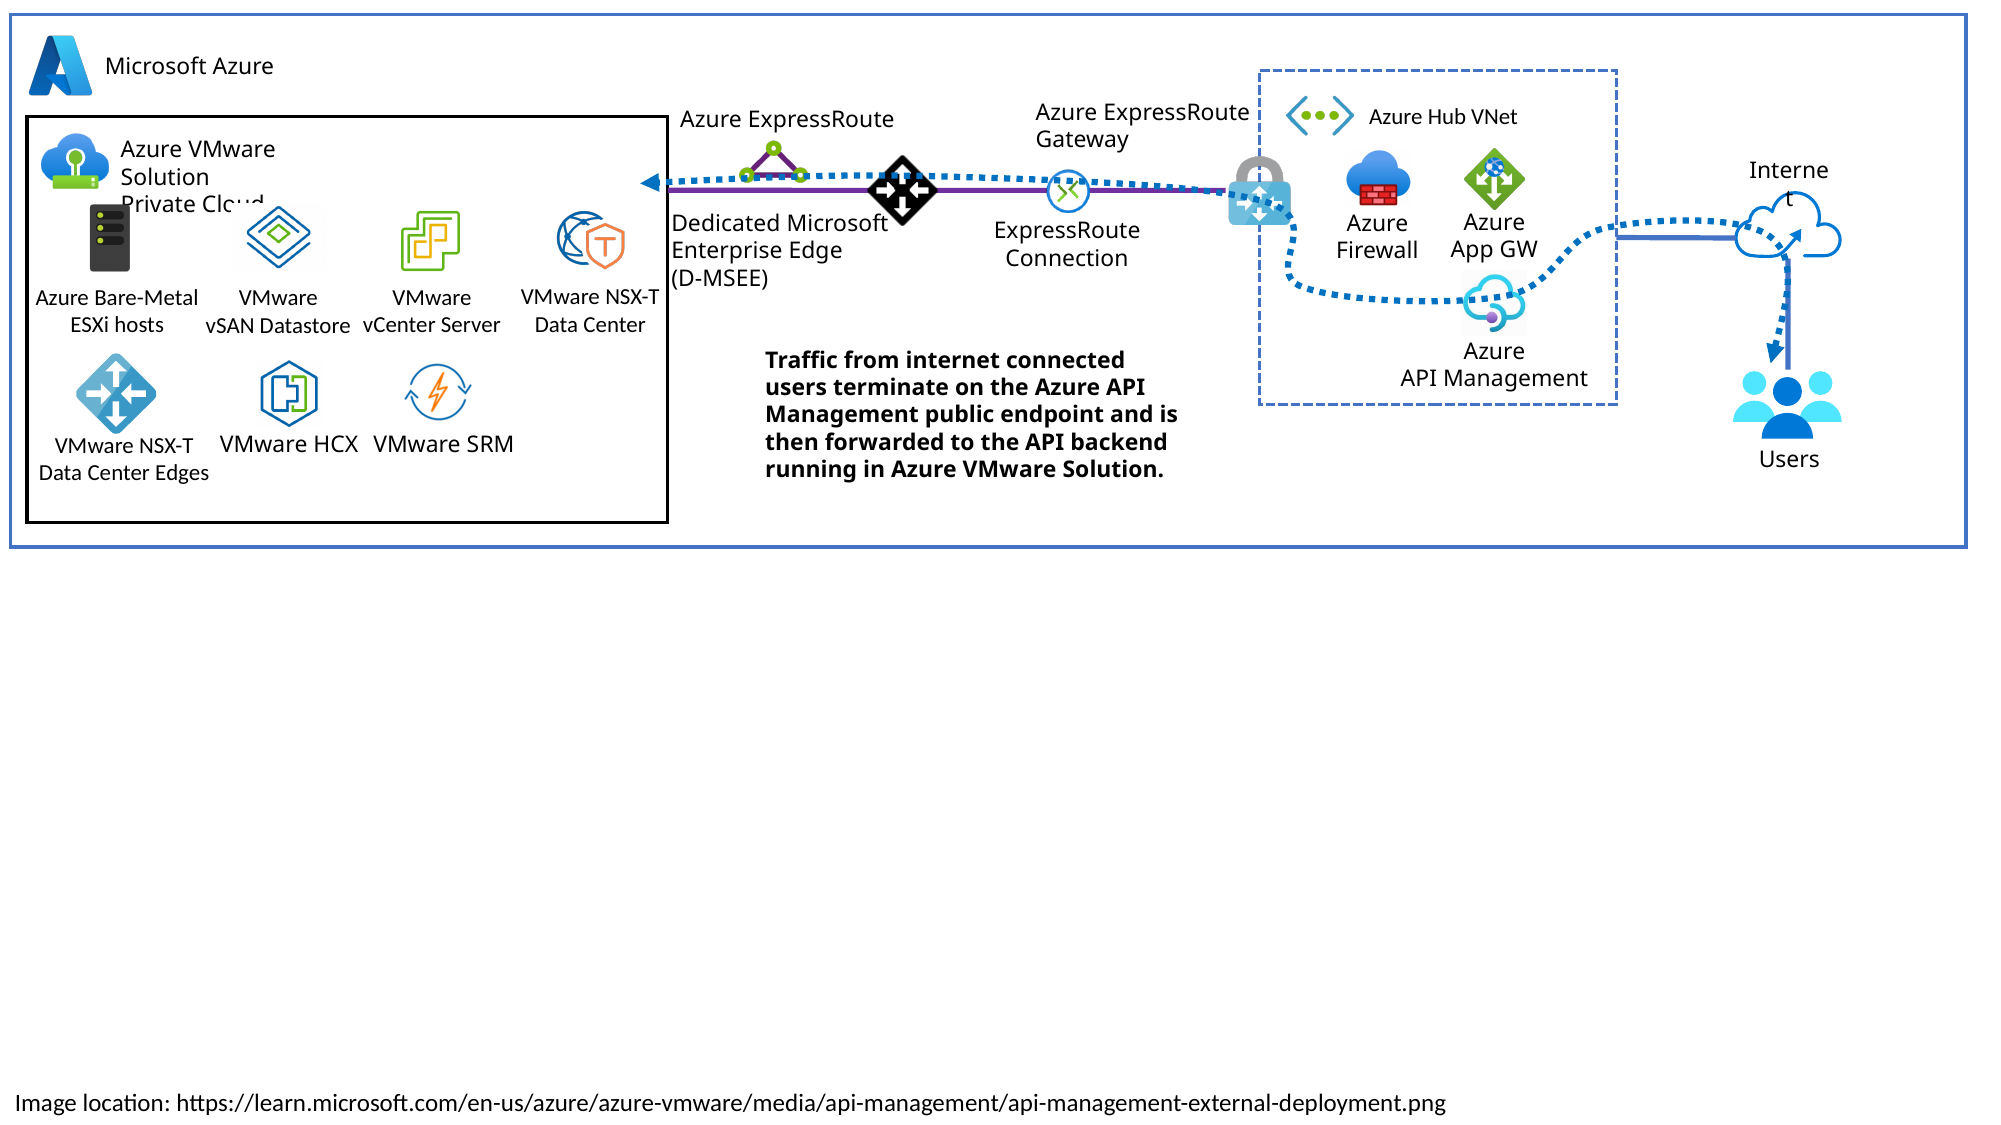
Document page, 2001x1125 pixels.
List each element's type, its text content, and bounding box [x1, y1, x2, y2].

text_box Azure Bare-Metal ESXi hosts [35, 282, 199, 338]
picture [1045, 168, 1091, 214]
text_box Azure ExpressRoute [680, 104, 895, 133]
text_box Azure Hub VNet [1369, 101, 1519, 130]
picture [255, 359, 324, 428]
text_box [1732, 370, 1842, 439]
text_box Traffic from internet connected users terminate on the Azure API Management public endpoint and is then forwarded to the API backend running in Azure VMware Solution. [765, 345, 1188, 483]
text_box [10, 14, 1966, 548]
picture [739, 191, 808, 196]
text_box [640, 176, 739, 190]
picture [76, 352, 157, 434]
picture [1225, 156, 1294, 225]
text_box ExpressRoute Connection [921, 229, 1184, 271]
text_box [940, 175, 1045, 190]
text_box VMware vSAN Datastore [205, 282, 352, 338]
text_box [26, 116, 668, 523]
picture [41, 127, 109, 196]
text_box [687, 191, 865, 220]
text_box Dedicated Microsoft Enterprise Edge (D-MSEE) [671, 208, 889, 291]
text_box [808, 174, 865, 190]
text_box Azure Firewall [1336, 208, 1419, 264]
text_box VMware NSX-T Data Center [520, 281, 660, 337]
picture [1461, 270, 1527, 336]
text_box VMware HCX [219, 429, 359, 458]
picture [231, 203, 326, 271]
text_box Azure API Management [1400, 336, 1589, 392]
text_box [1733, 191, 1843, 259]
text_box VMware SRM [373, 429, 515, 458]
picture [556, 205, 625, 273]
text_box [920, 191, 1461, 314]
text_box [1259, 70, 1617, 301]
picture [865, 153, 940, 228]
text_box Microsoft Azure [104, 51, 275, 80]
picture [72, 199, 148, 275]
text_box Azure App GW [1450, 210, 1539, 263]
picture [1286, 81, 1412, 206]
text_box [1259, 283, 1617, 405]
text_box Internet [1749, 155, 1830, 191]
text_box VMware NSX-T Data Center Edges [38, 430, 210, 486]
picture [26, 31, 95, 100]
text_box Image location: https://learn.microsoft.com/en-us/azure/azure-vmware/media/api-management/api-management-external-deployment.png [0, 1079, 1685, 1125]
text_box [1091, 180, 1199, 190]
text_box Azure ExpressRoute Gateway [1035, 97, 1251, 153]
picture [739, 127, 808, 190]
text_box Users [1749, 444, 1830, 472]
picture [1436, 148, 1553, 210]
picture [404, 363, 472, 421]
text_box VMware vCenter Server [362, 282, 502, 338]
picture [386, 209, 475, 273]
text_box [1527, 219, 1787, 364]
